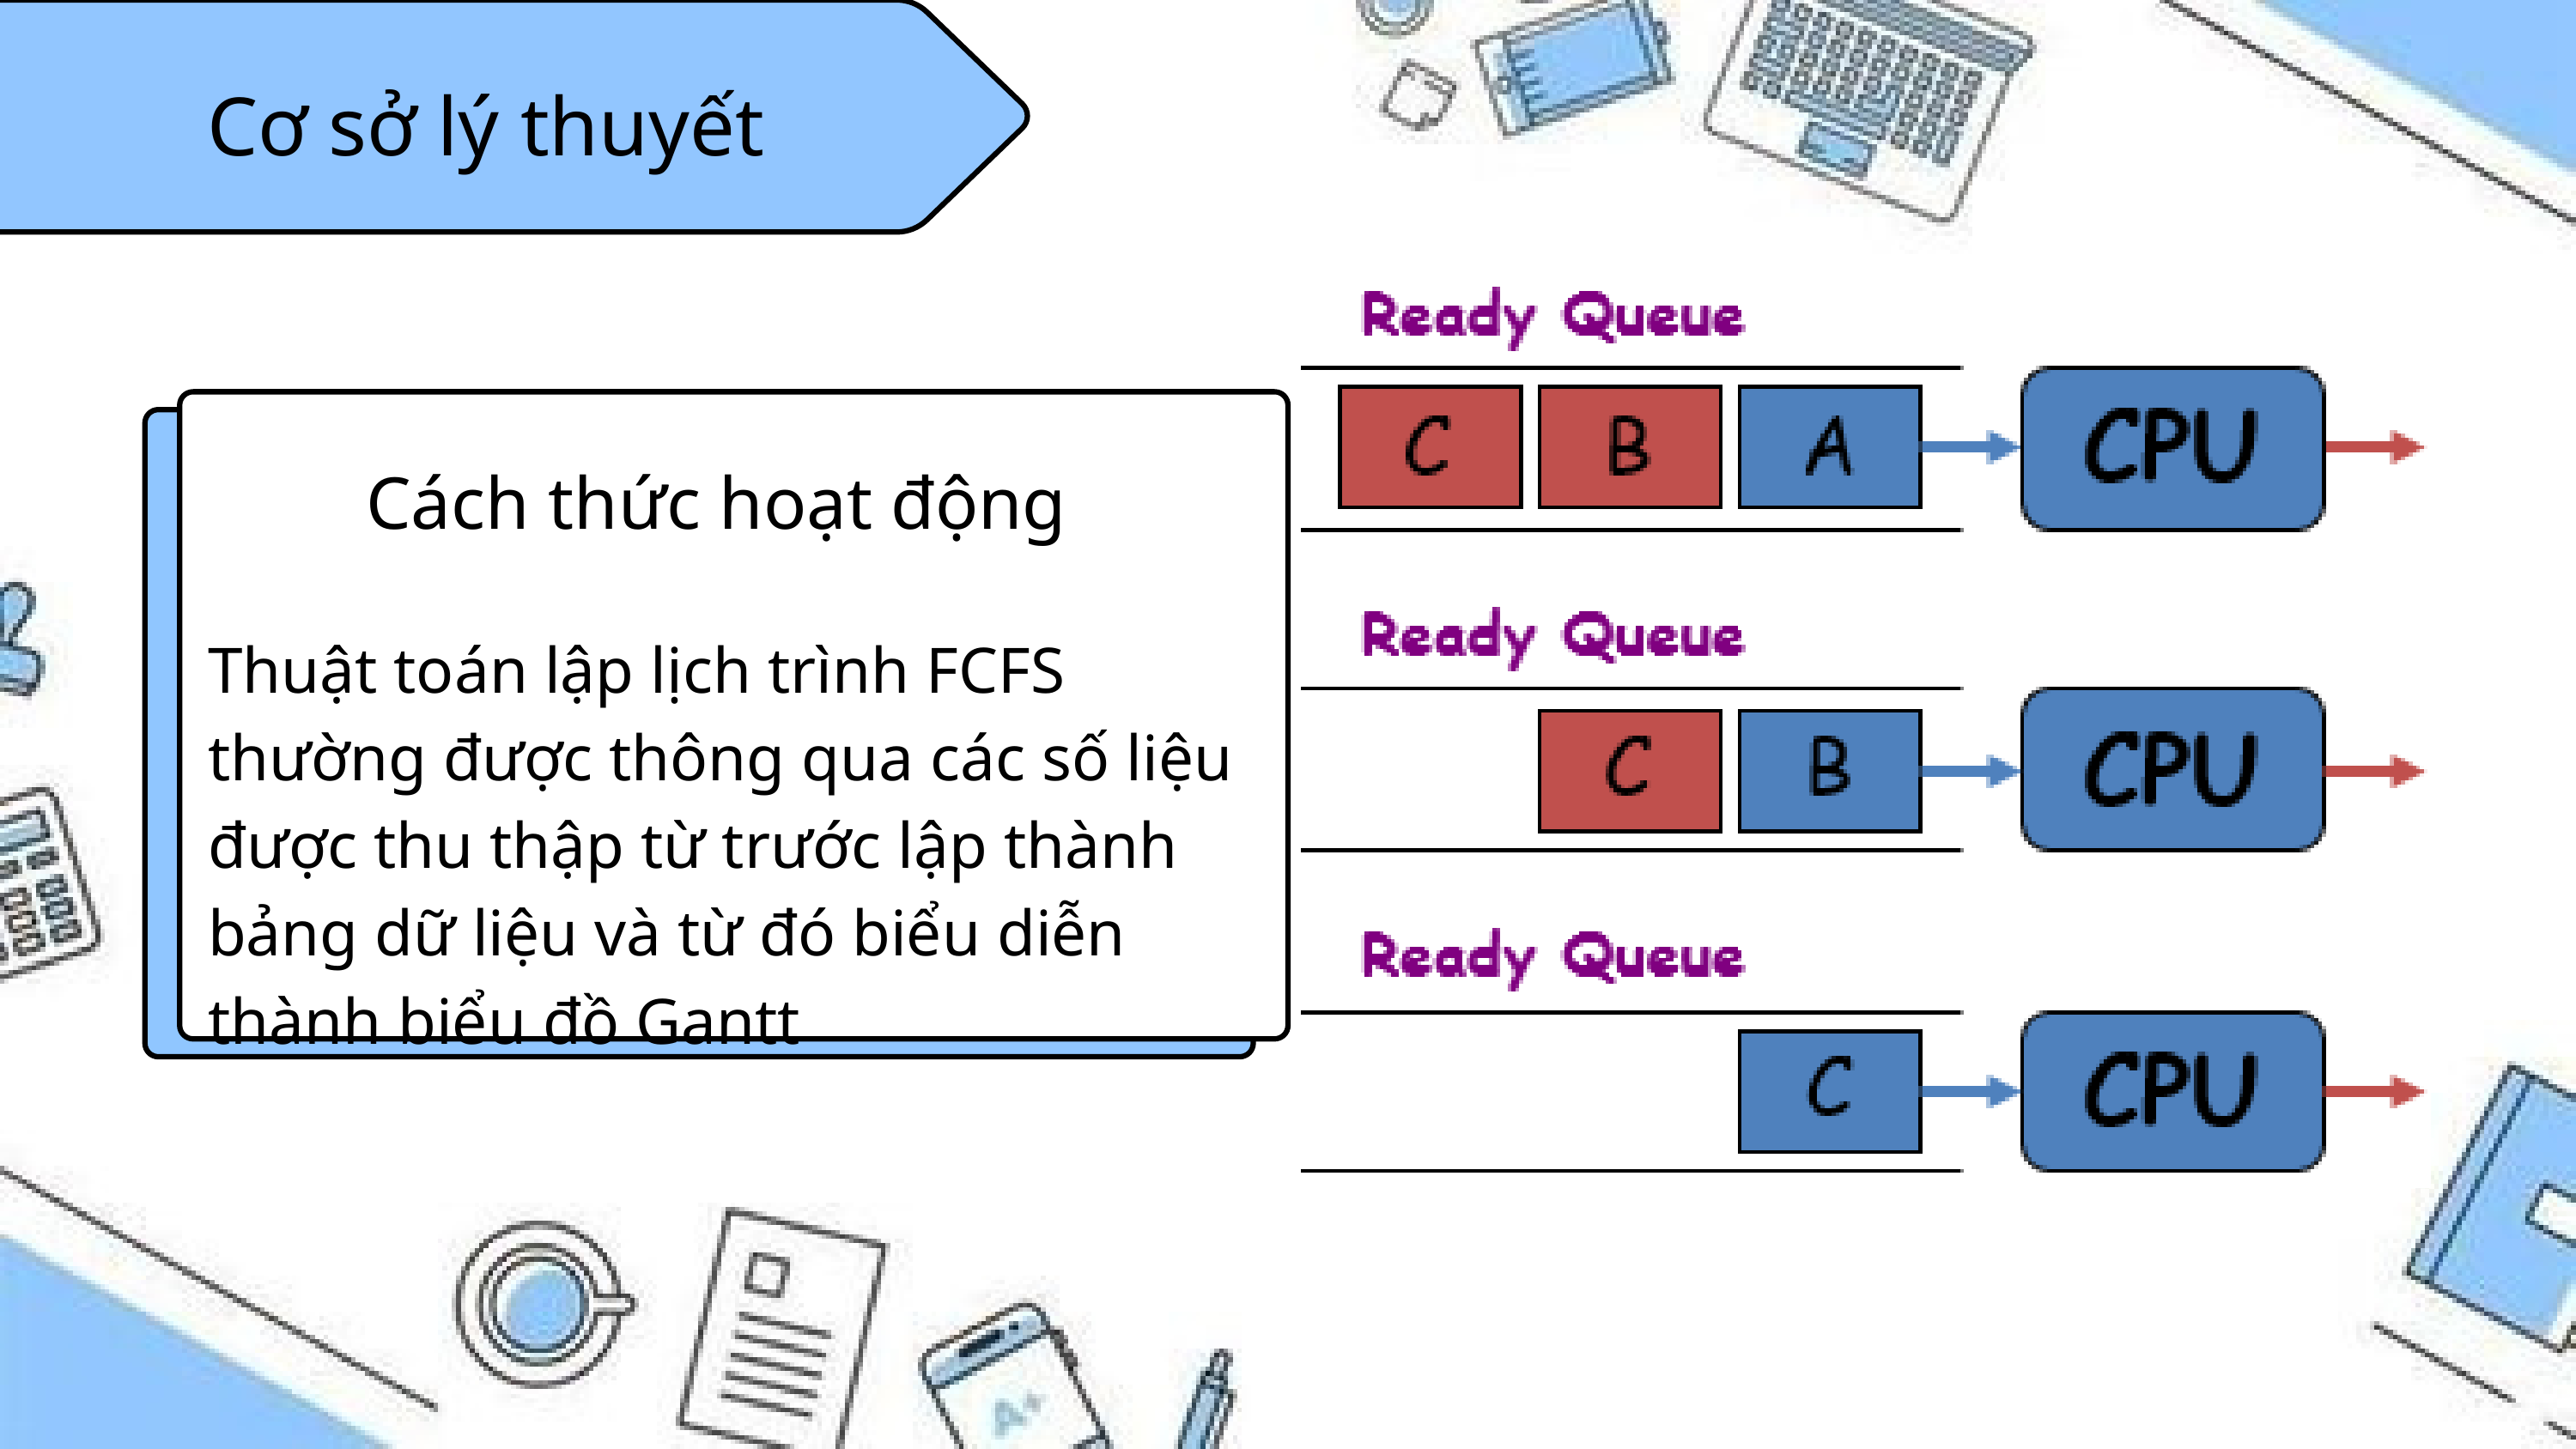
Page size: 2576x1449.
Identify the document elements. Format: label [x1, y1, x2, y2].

text_box [0, 0, 2576, 1449]
text_box [144, 391, 1289, 1058]
text_box [0, 0, 1036, 233]
text_box [1301, 261, 2432, 1188]
